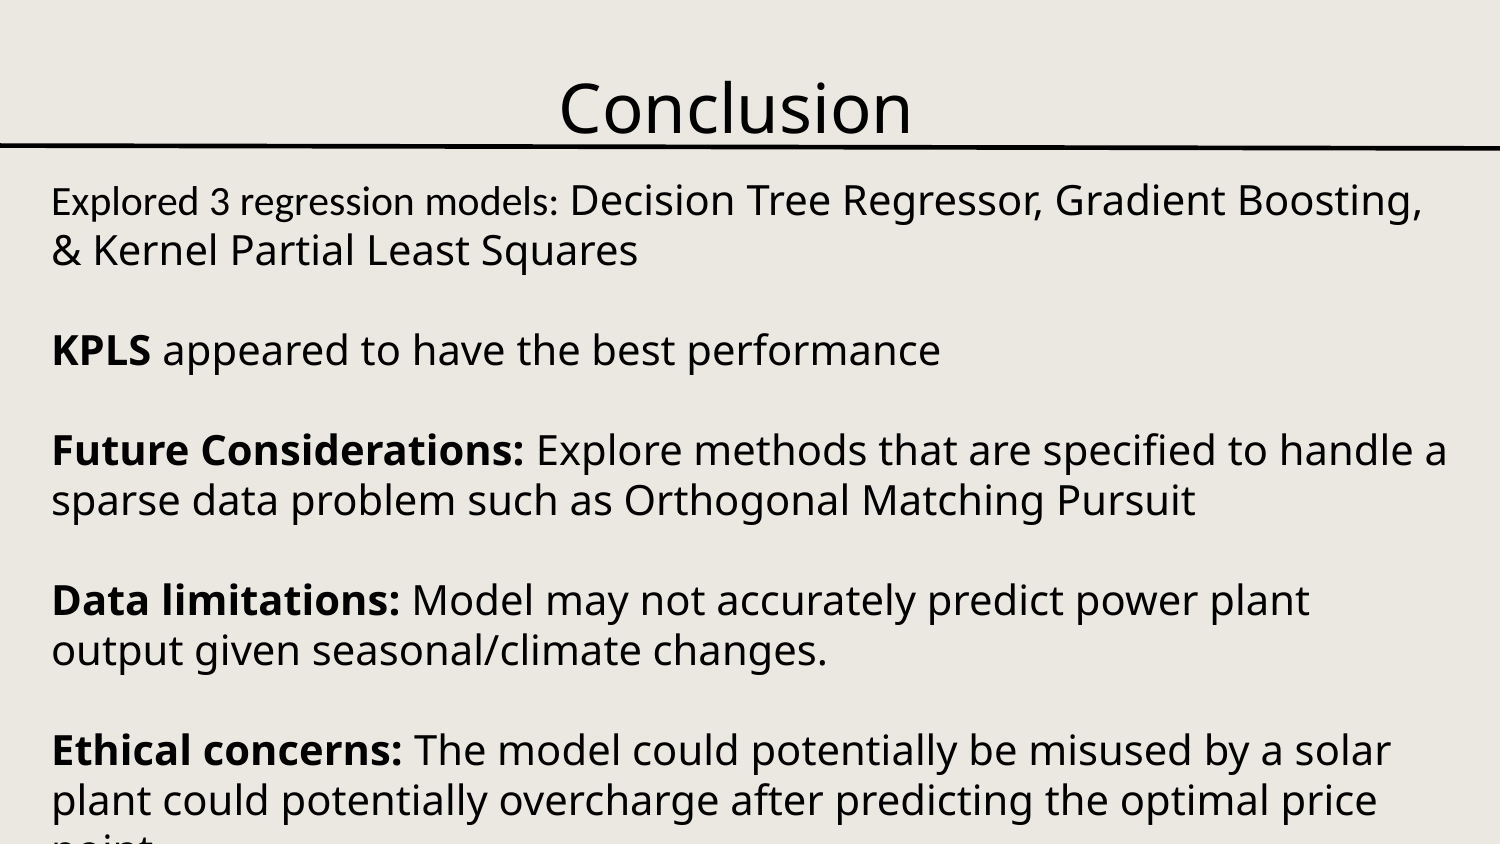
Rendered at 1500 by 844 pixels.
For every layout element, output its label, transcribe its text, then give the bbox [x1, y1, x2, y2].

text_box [1450, 60, 1469, 784]
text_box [0, 145, 1445, 149]
text_box Conclusion [95, 39, 1378, 143]
text_box Explored 3 regression models: Decision Tree Regressor, Gradient Boosting, & Kernel Partial Least Squares KPLS appeared to have the best performance Future Considerations: Explore methods that are specified to handle a sparse data problem such as Orthogonal Matching Pursuit Data limitations: Model may not accurately predict power plant output given seasonal/climate changes. Ethical concerns: The model could potentially be misused by a solar plant could potentially overcharge after predicting the optimal price point [51, 173, 1451, 844]
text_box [1474, 145, 1500, 149]
